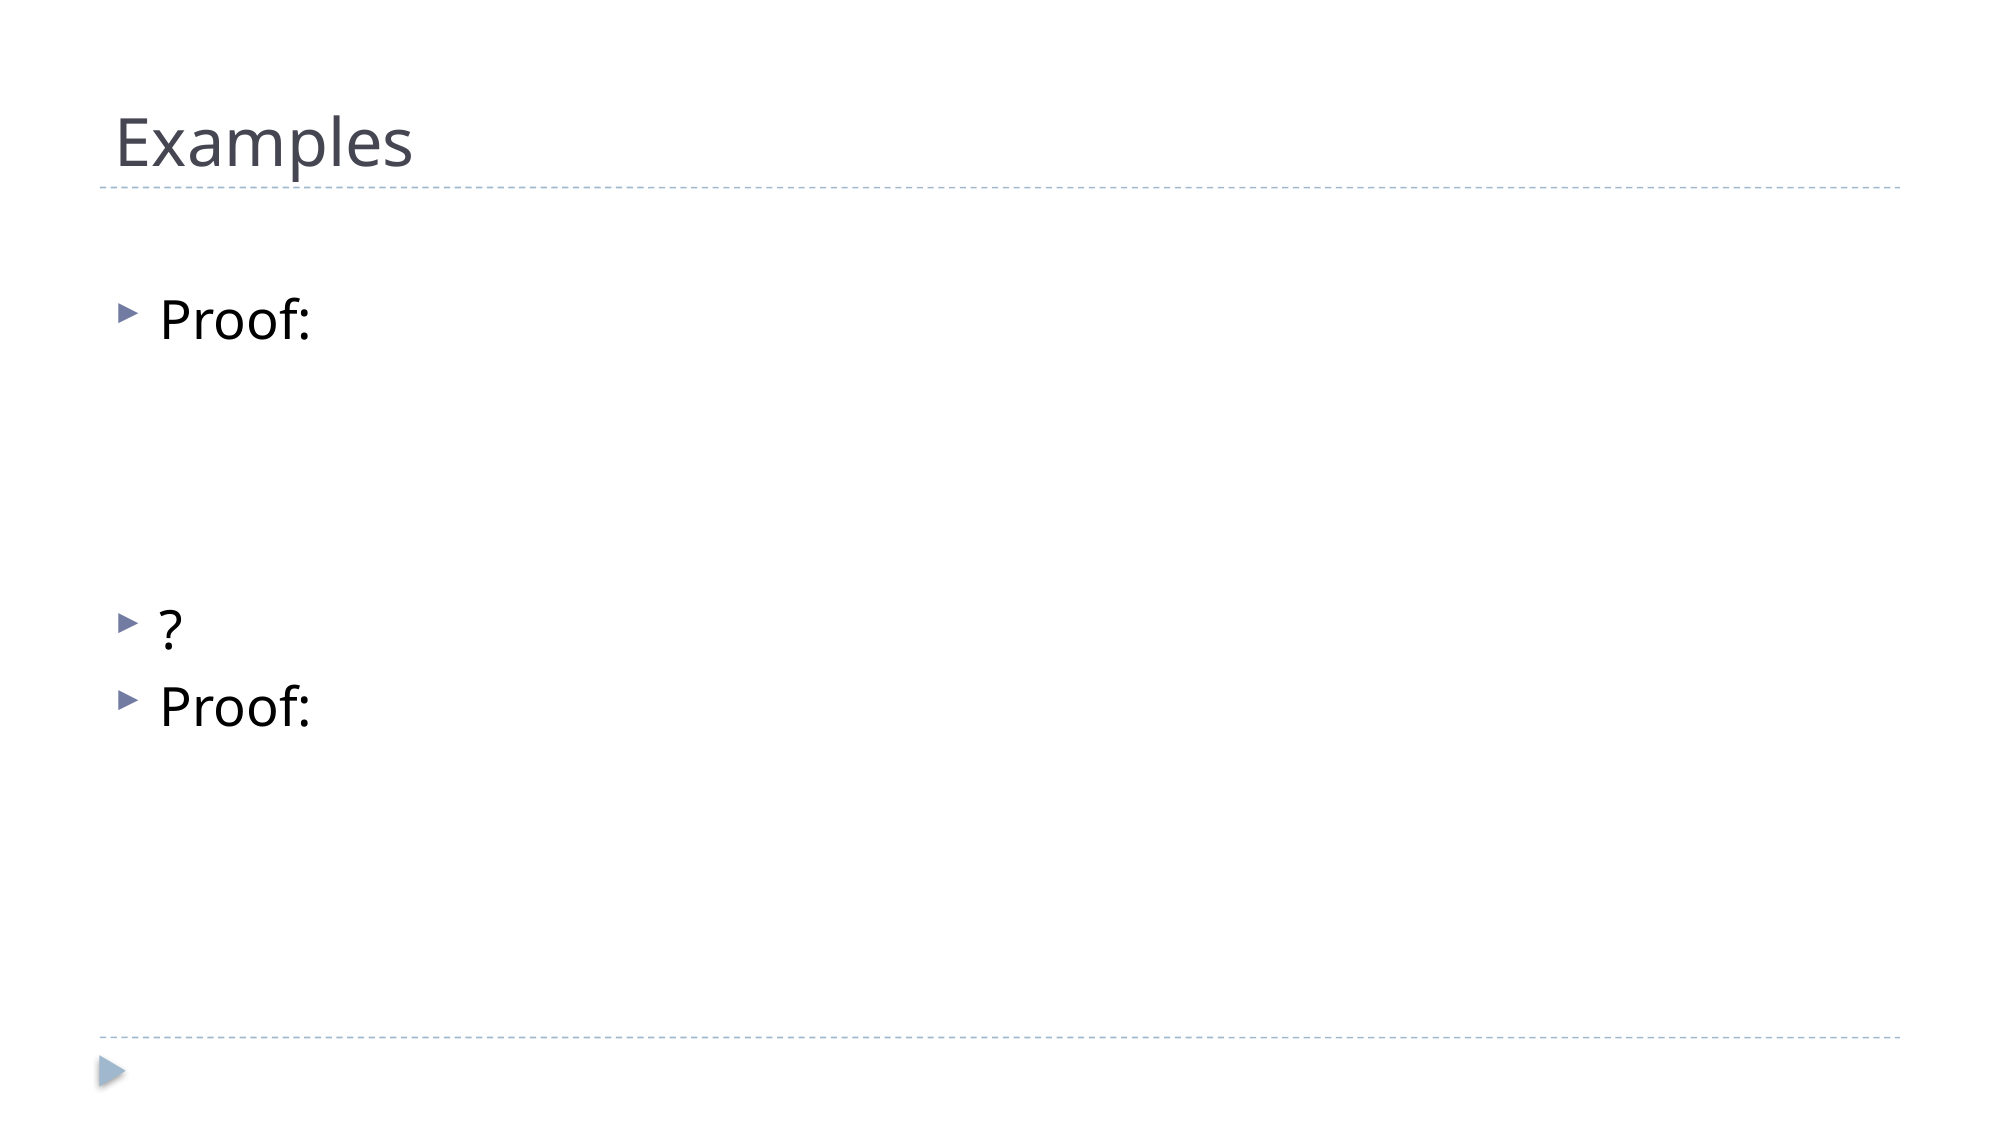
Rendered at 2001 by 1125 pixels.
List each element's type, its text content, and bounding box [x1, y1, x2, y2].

title Examples [99, 24, 1901, 188]
